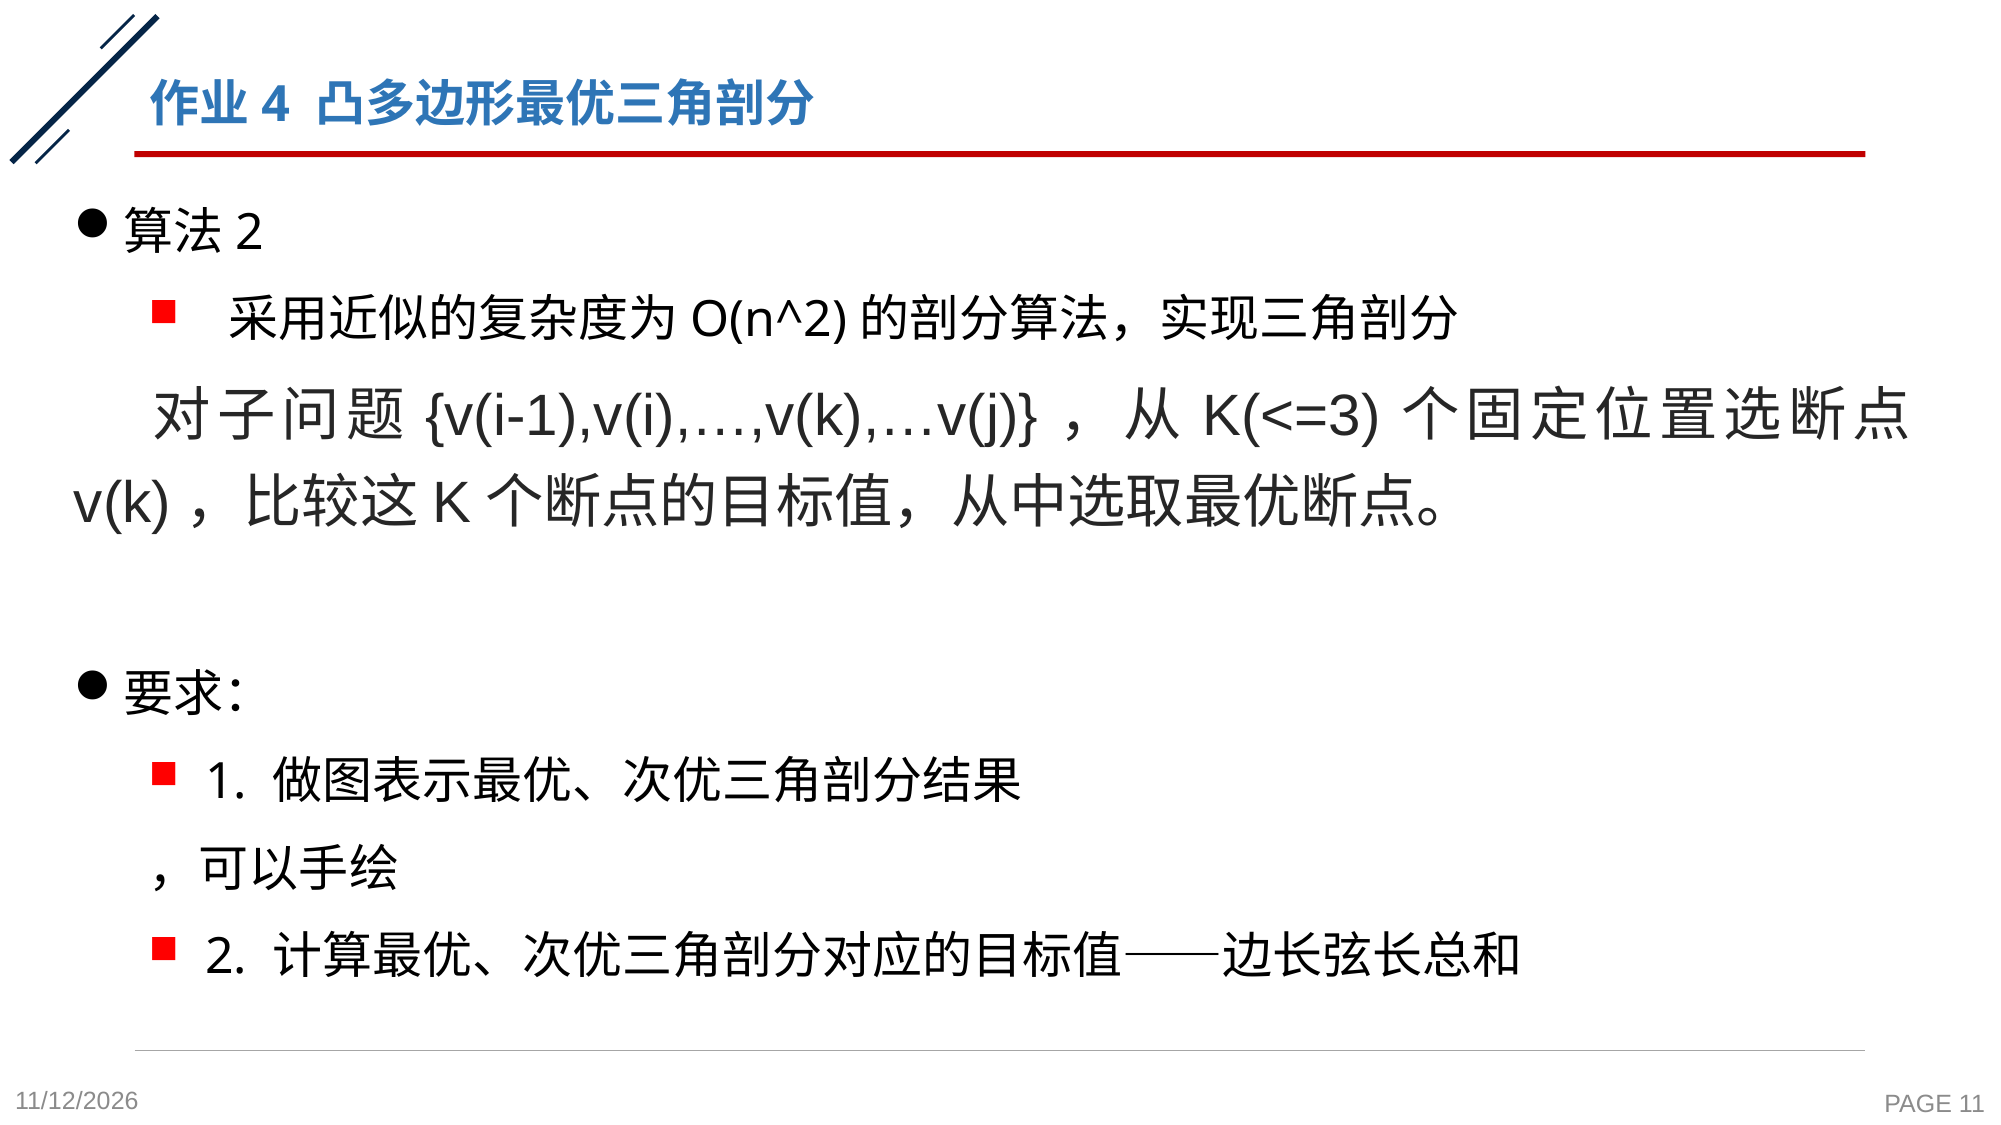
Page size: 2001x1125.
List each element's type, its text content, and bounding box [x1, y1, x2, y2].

title 作业4 凸多边形最优三角剖分 [134, 59, 1866, 150]
slide_number PAGE 11 [1783, 1077, 2000, 1125]
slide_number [0, 1073, 178, 1125]
text_box 算法2 采用近似的复杂度为O(n^2)的剖分算法，实现三角剖分 对子问题{v(i-1),v(i),…,v(k),…v(j)}，从K(<=3)个固定位置选断点v(k)，比较这K个断点的目标值，从中选取最优断点。 要求： 1. 做图表示最优、次优三角剖分结果 ，可以手绘 2. 计算最优、次优三角剖分对应的目标值——边长弦长总和 [58, 176, 1941, 1101]
